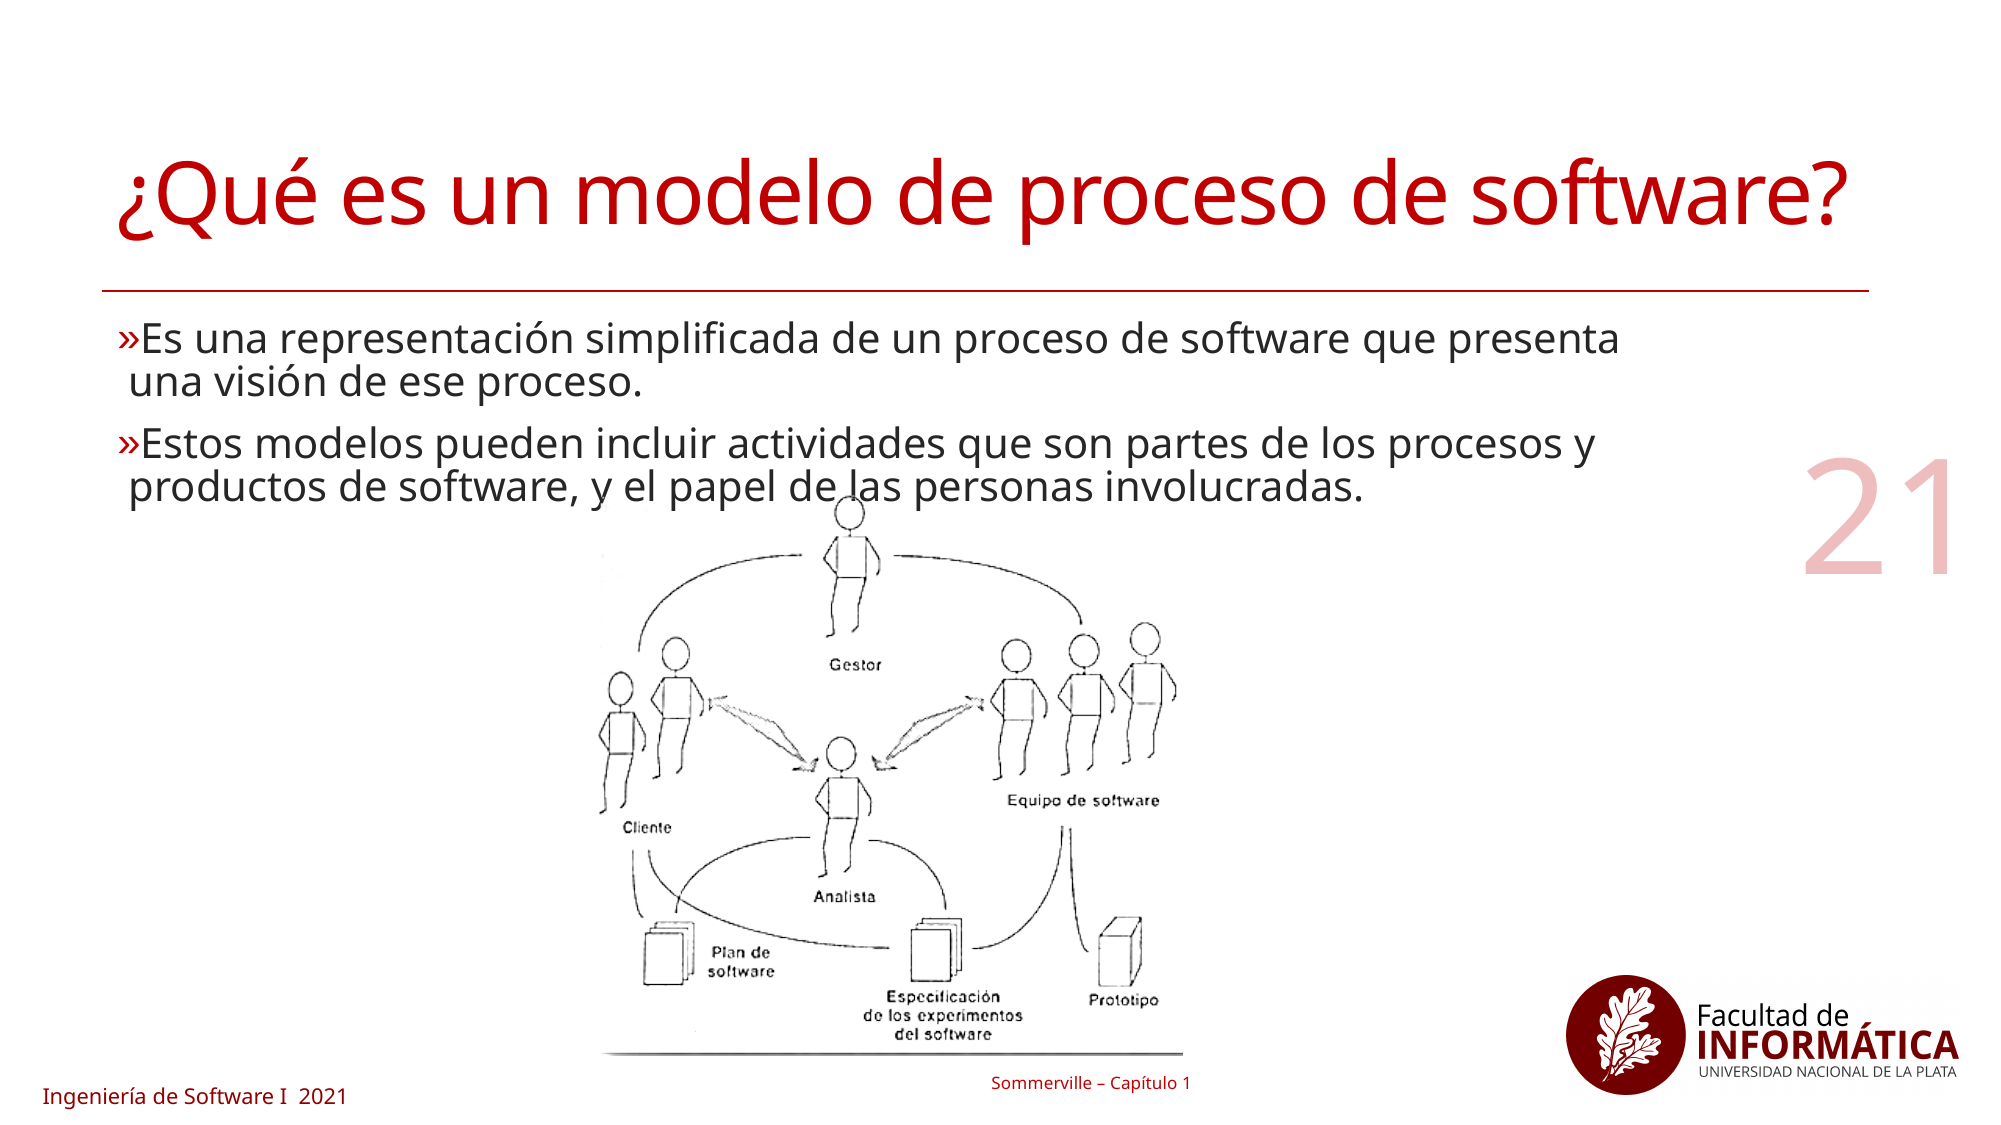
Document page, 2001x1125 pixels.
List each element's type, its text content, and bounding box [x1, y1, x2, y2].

title ¿Qué es un modelo de proceso de software? [102, 105, 1870, 291]
picture [1566, 975, 1959, 1095]
picture [598, 491, 1183, 1056]
list Sommerville – Capítulo 1 [976, 1067, 1332, 1118]
footer Ingeniería de Software I 2021 [27, 1075, 382, 1111]
slide_number 21 [1709, 467, 1998, 640]
list Es una representación simplificada de un proceso de software que presenta una visión de ese proceso. Estos modelos pueden incluir actividades que son partes de los procesos y productos de software, y el papel de las personas involucradas. [102, 312, 1709, 1047]
